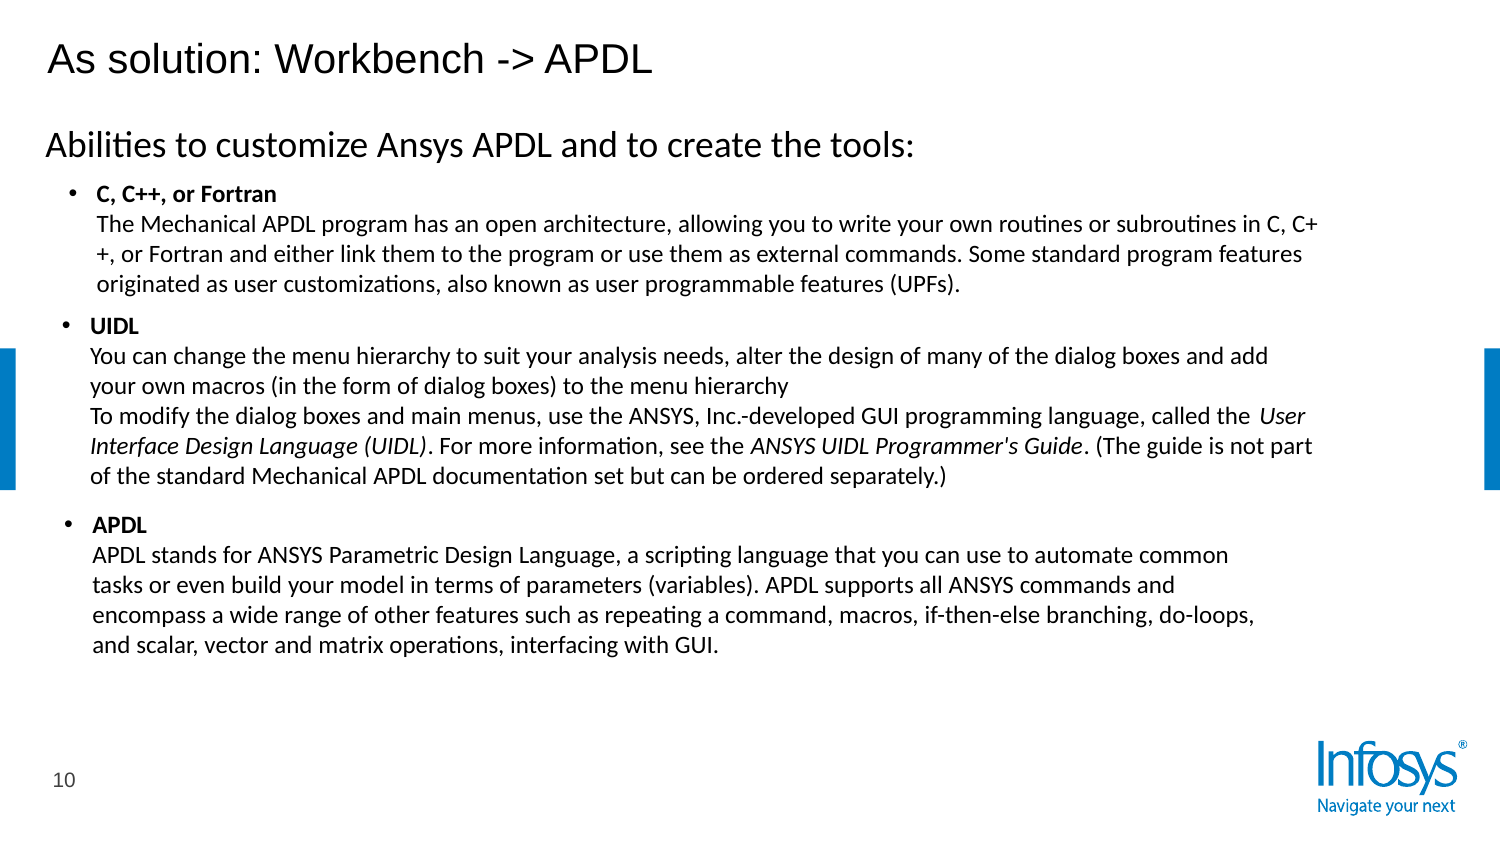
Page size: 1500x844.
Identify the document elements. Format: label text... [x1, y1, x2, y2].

text_box C, C++, or Fortran The Mechanical APDL program has an open architecture, allowing you to write your own routines or subroutines in C, C++, or Fortran and either link them to the program or use them as external commands. Some standard program features originated as user customizations, also known as user programmable features (UPFs). [53, 170, 1344, 305]
text_box Abilities to customize Ansys APDL and to create the tools: [37, 112, 1283, 173]
title As solution: Workbench -> APDL [32, 24, 1464, 99]
text_box APDL APDL stands for ANSYS Parametric Design Language, a scripting language that you can use to automate common tasks or even build your model in terms of parameters (variables). APDL supports all ANSYS commands and encompass a wide range of other features such as repeating a command, macros, if-then-else branching, do-loops, and scalar, vector and matrix operations, interfacing with GUI. [49, 501, 1308, 666]
slide_number 10 [37, 758, 115, 805]
text_box UIDL You can change the menu hierarchy to suit your analysis needs, alter the design of many of the dialog boxes and add your own macros (in the form of dialog boxes) to the menu hierarchy To modify the dialog boxes and main menus, use the ANSYS, Inc.-developed GUI programming language, called the User Interface Design Language (UIDL). For more information, see the ANSYS UIDL Programmer's Guide. (The guide is not part of the standard Mechanical APDL documentation set but can be ordered separately.) [54, 305, 1321, 497]
